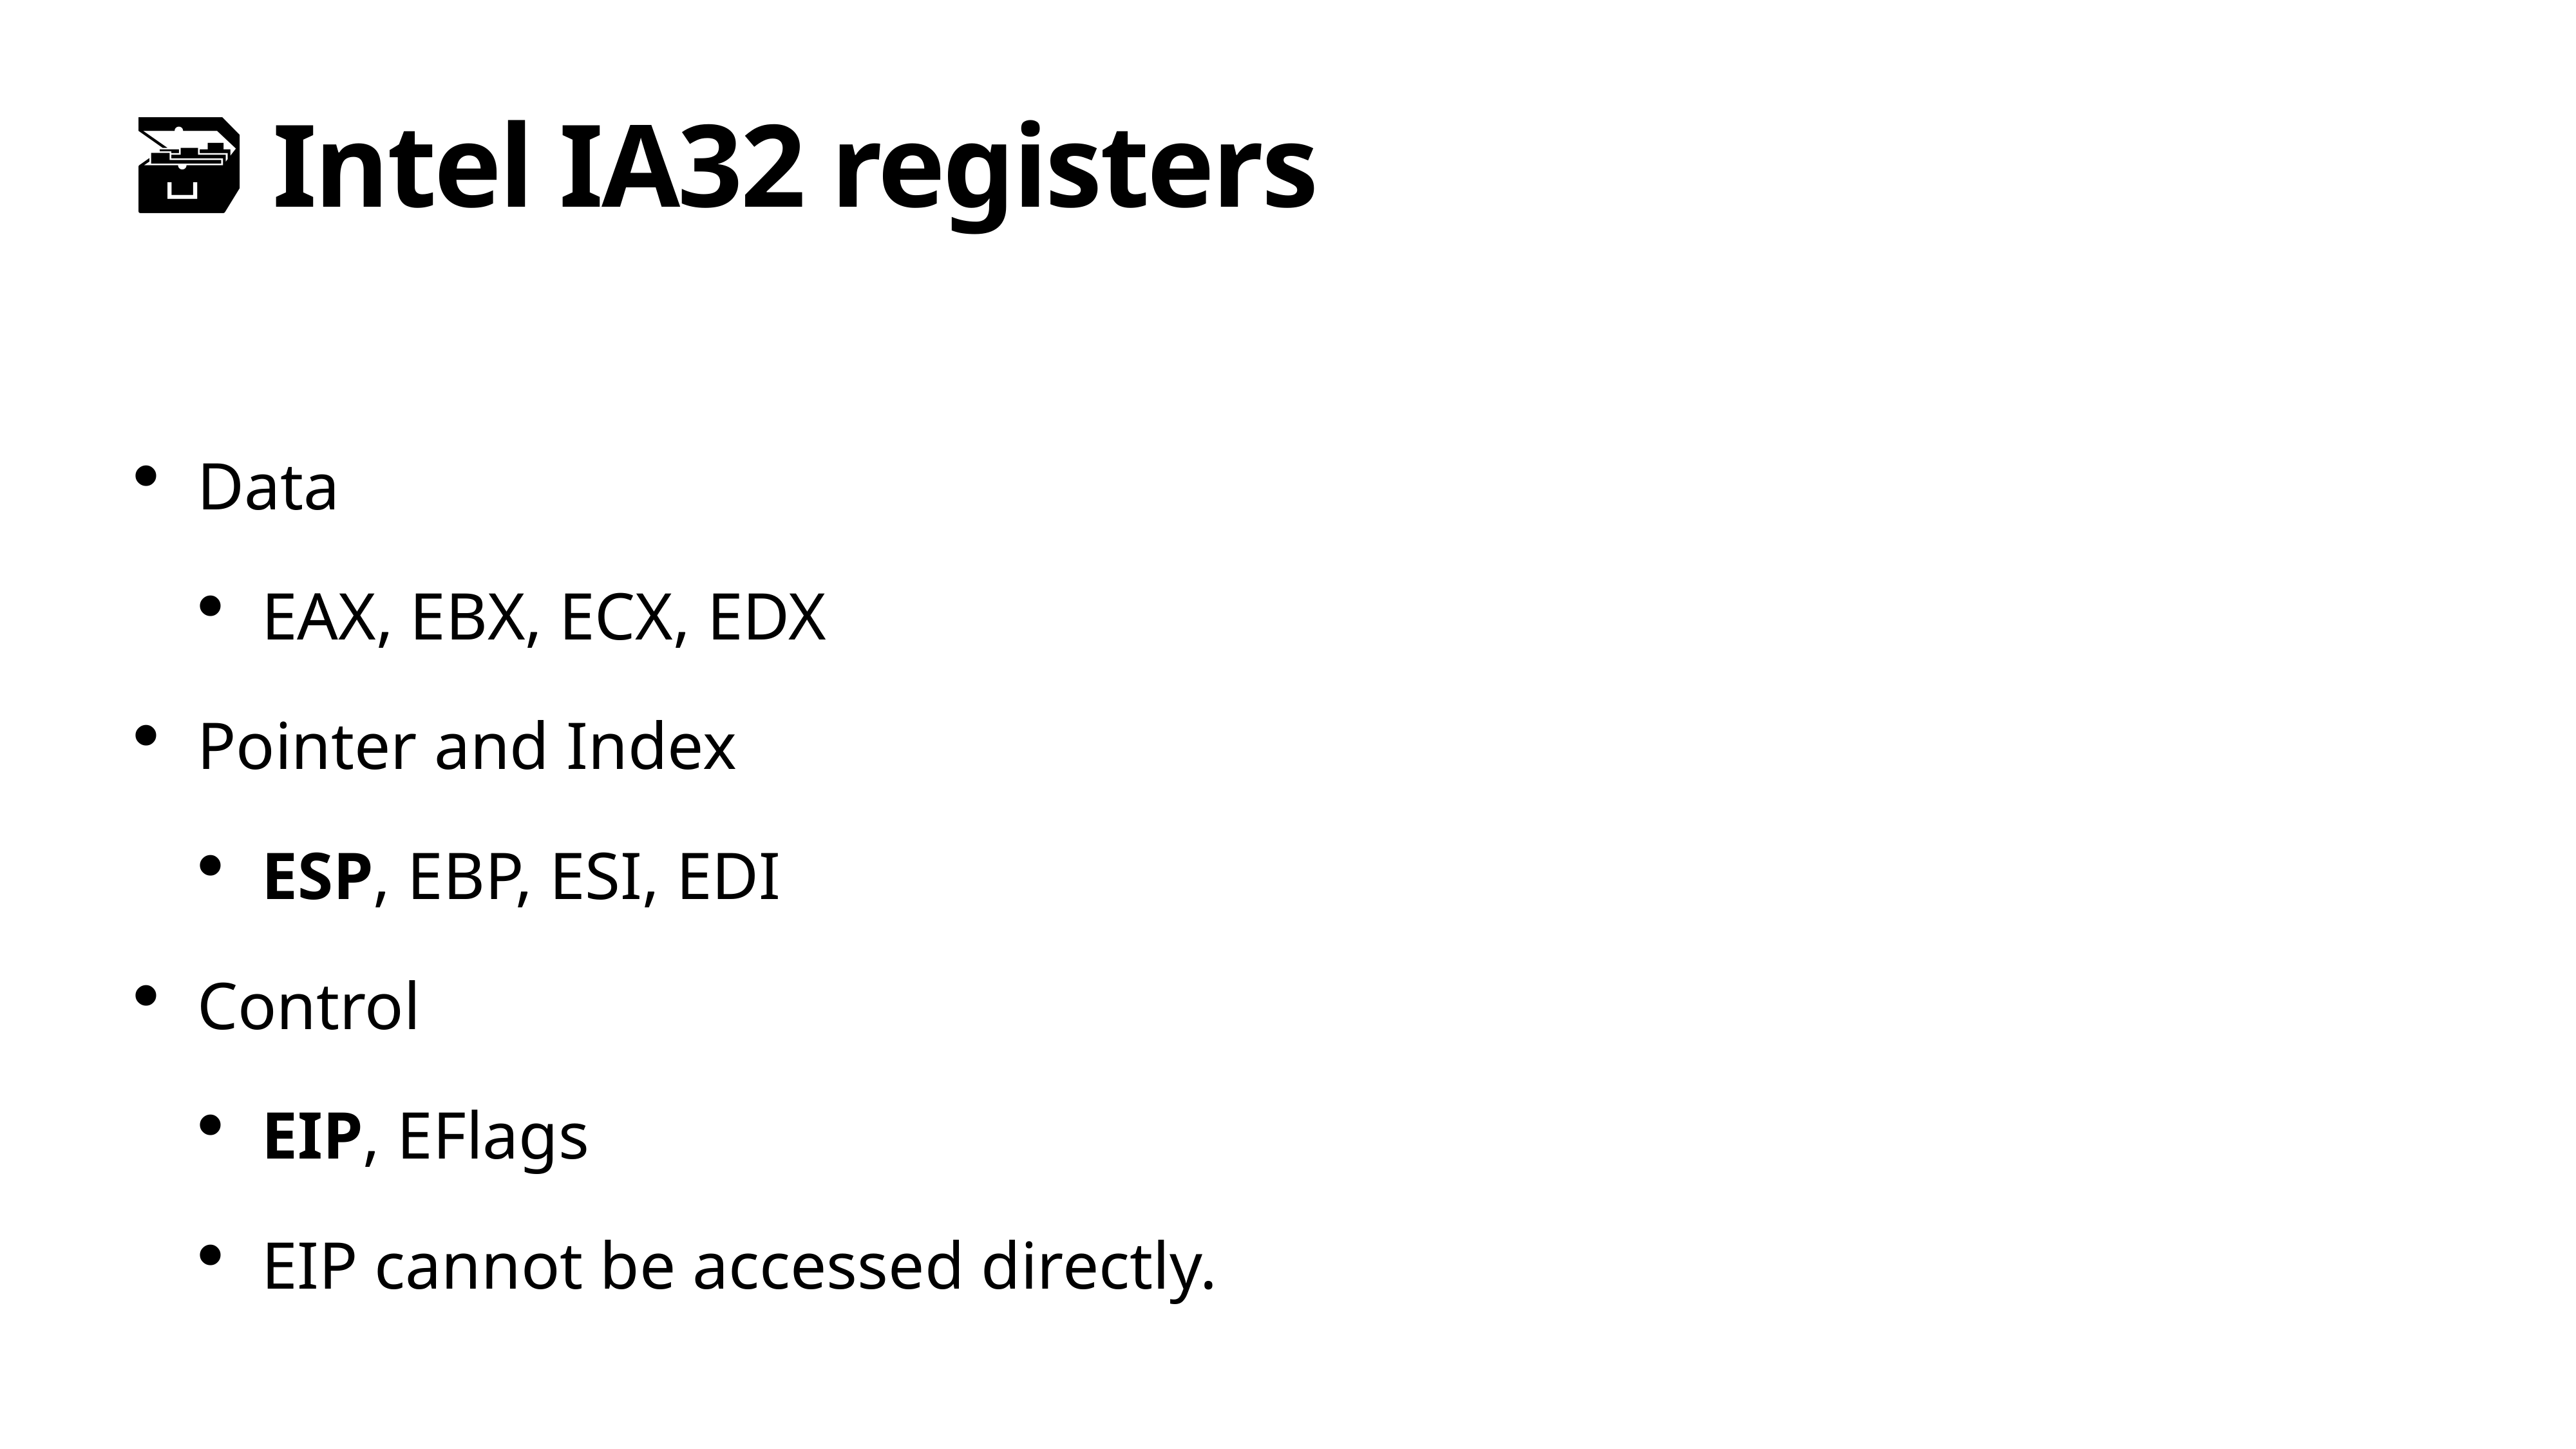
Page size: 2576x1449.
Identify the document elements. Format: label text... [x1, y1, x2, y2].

title 🗃 Intel IA32 registers [127, 113, 2449, 266]
list Data EAX, EBX, ECX, EDX Pointer and Index ESP, EBP, ESI, EDI Control EIP, EFlags EIP cannot be accessed directly. [127, 448, 2449, 1321]
